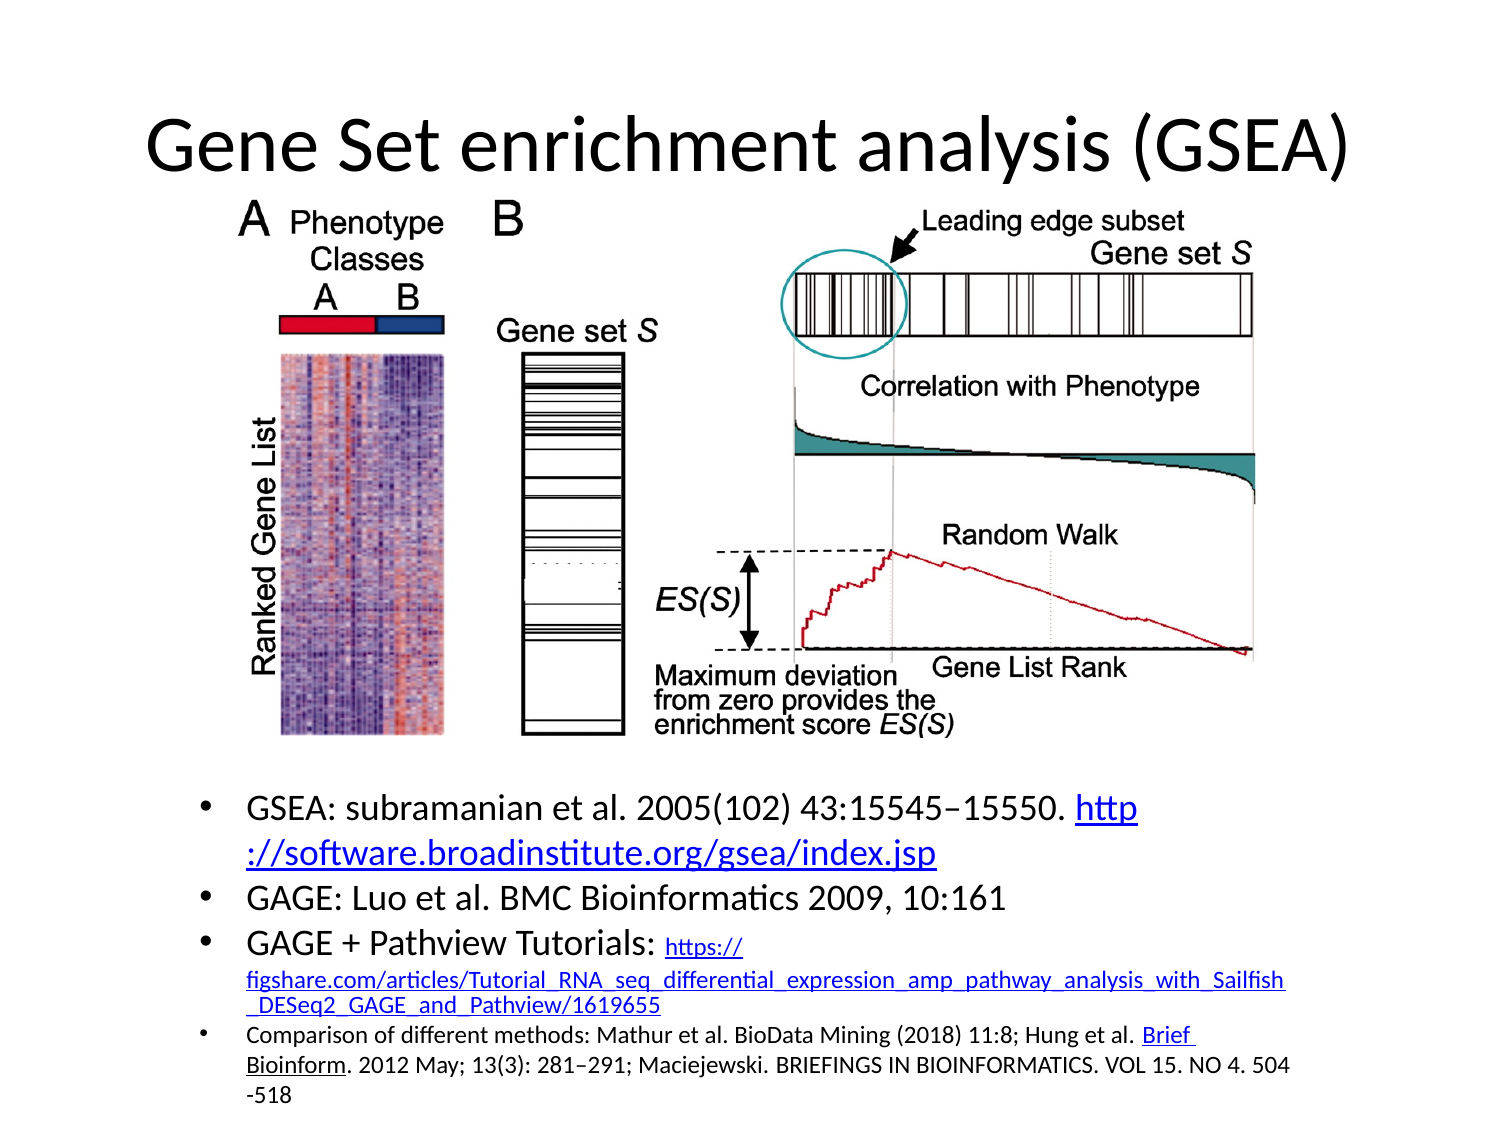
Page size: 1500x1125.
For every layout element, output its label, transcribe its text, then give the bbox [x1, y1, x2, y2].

picture [237, 199, 1257, 738]
text_box GSEA: subramanian et al. 2005(102) 43:15545–15550. http://software.broadinstitute.org/gsea/index.jsp GAGE: Luo et al. BMC Bioinformatics 2009, 10:161 GAGE + Pathview Tutorials: https://figshare.com/articles/Tutorial_RNA_seq_differential_expression_amp_pathway_analysis_with_Sailfish_DESeq2_GAGE_and_Pathview/1619655 Comparison of different methods: Mathur et al. BioData Mining (2018) 11:8; Hung et al. Brief Bioinform. 2012 May; 13(3): 281–291; Maciejewski. BRIEFINGS IN BIOINFORMATICS. VOL 15. NO 4. 504 -518 [184, 775, 1310, 1091]
title Gene Set enrichment analysis (GSEA) [75, 45, 1425, 233]
